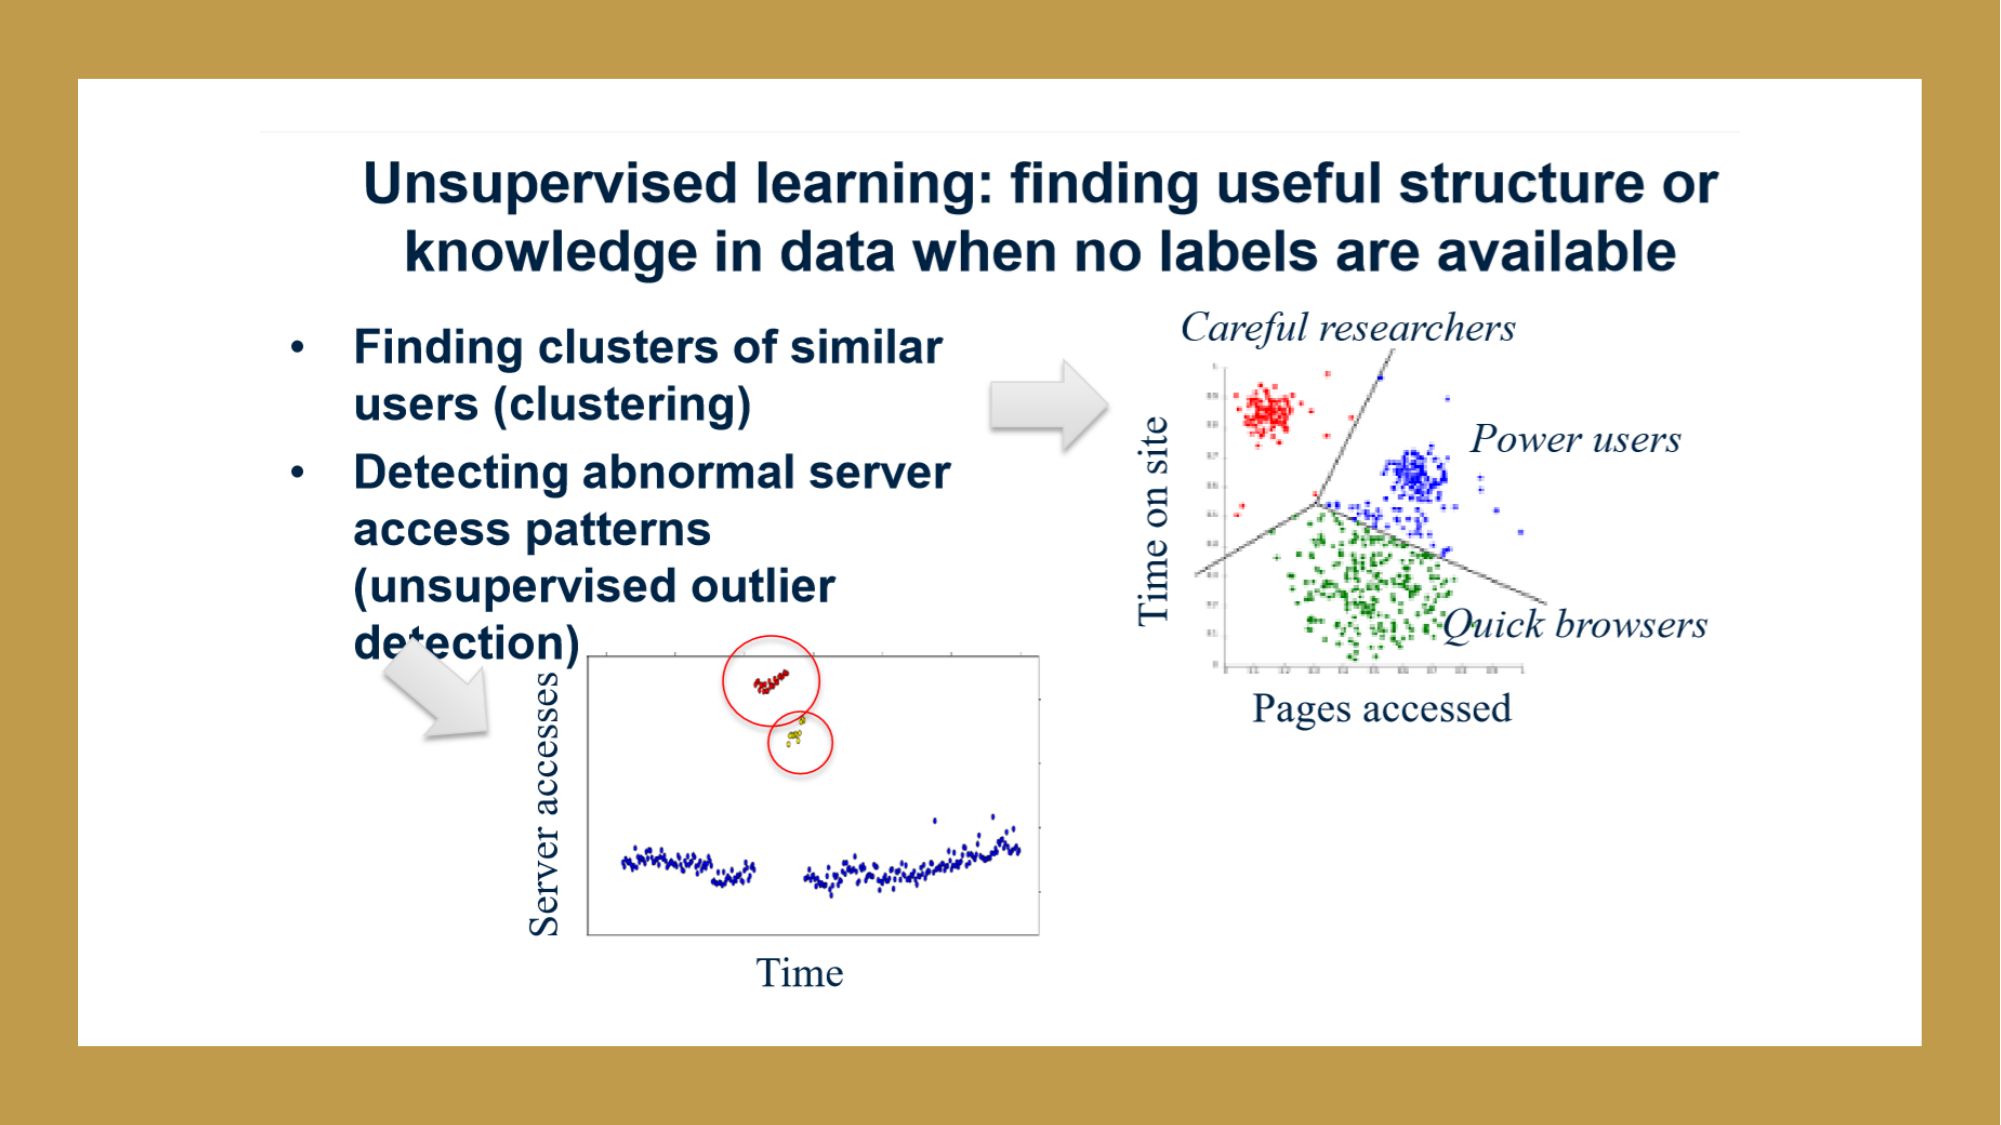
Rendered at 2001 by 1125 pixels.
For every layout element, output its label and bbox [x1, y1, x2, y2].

picture [260, 130, 1740, 997]
text_box [0, 0, 2000, 1125]
text_box [77, 77, 1923, 1048]
